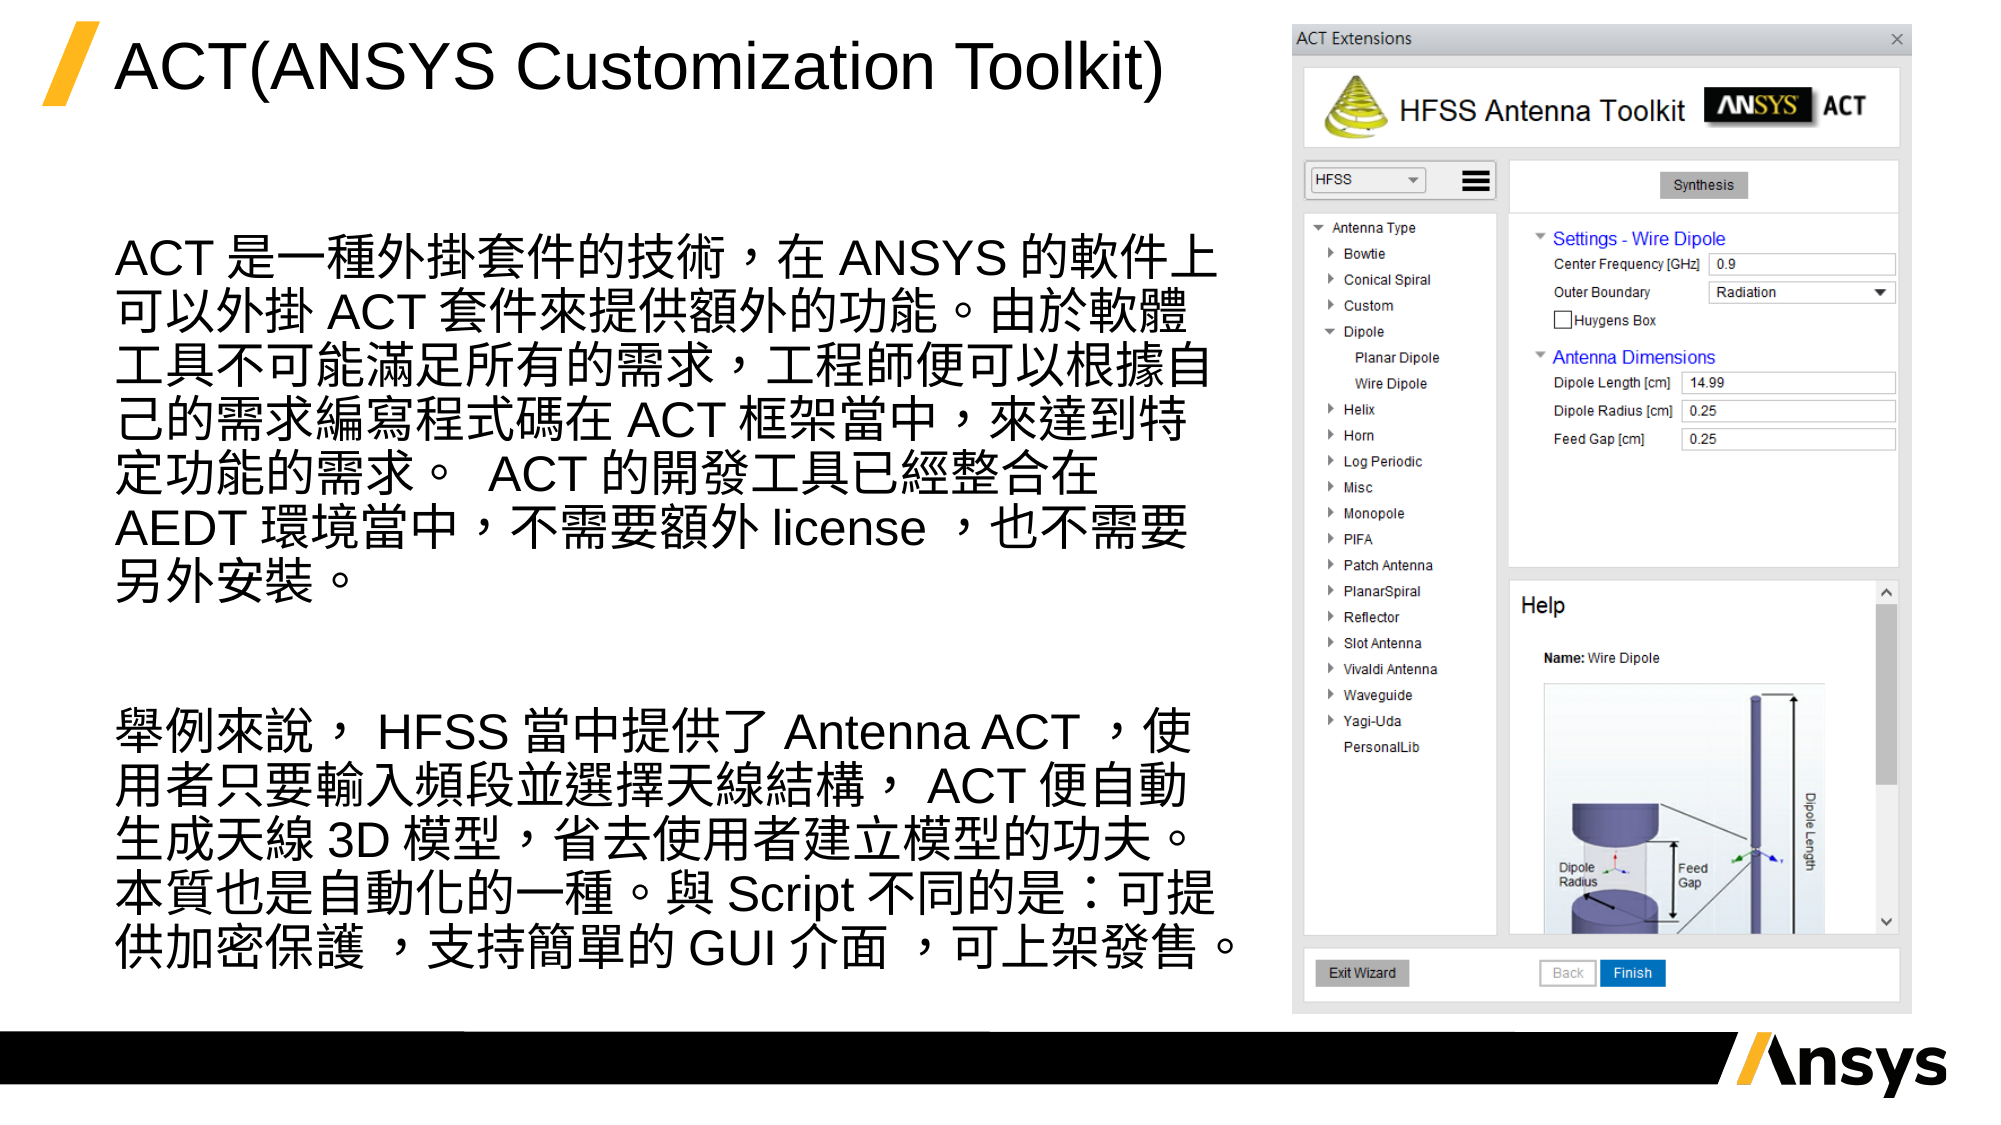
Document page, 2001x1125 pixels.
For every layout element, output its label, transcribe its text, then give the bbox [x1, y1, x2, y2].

list ACT是一種外掛套件的技術，在ANSYS的軟件上可以外掛ACT套件來提供額外的功能。由於軟體工具不可能滿足所有的需求，工程師便可以根據自己的需求編寫程式碼在ACT框架當中，來達到特定功能的需求。 ACT的開發工具已經整合在AEDT環境當中，不需要額外license，也不需要另外安裝。 舉例來說，HFSS當中提供了Antenna ACT，使用者只要輸入頻段並選擇天線結構，ACT便自動生成天線3D模型，省去使用者建立模型的功夫。本質也是自動化的一種。與Script不同的是：可提供加密保護 ，支持簡單的GUI介面 ，可上架發售。 [99, 224, 1247, 1007]
title ACT(ANSYS Customization Toolkit) [99, 24, 1292, 164]
picture [1292, 24, 1912, 1015]
